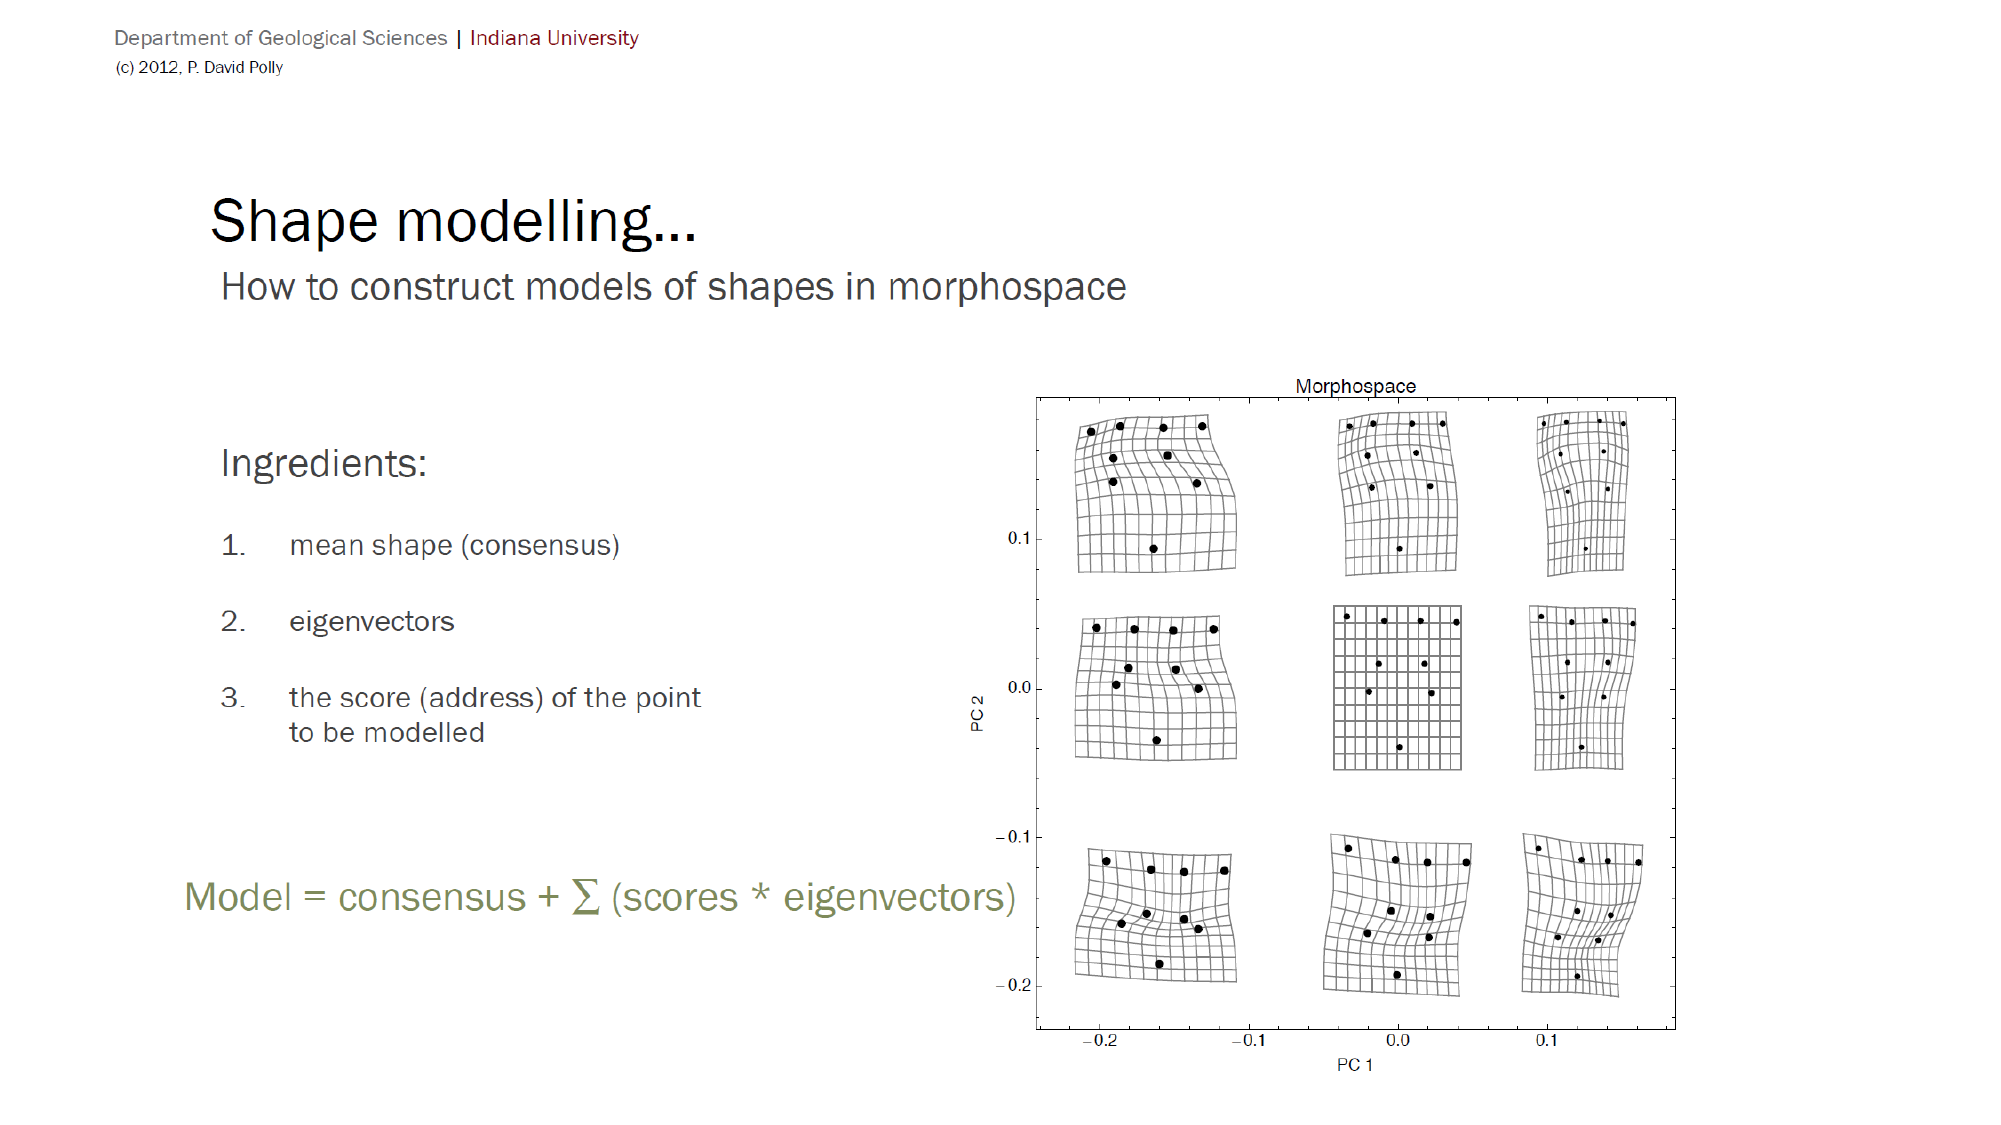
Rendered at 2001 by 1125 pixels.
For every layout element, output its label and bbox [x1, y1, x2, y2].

picture [91, 7, 1852, 1125]
